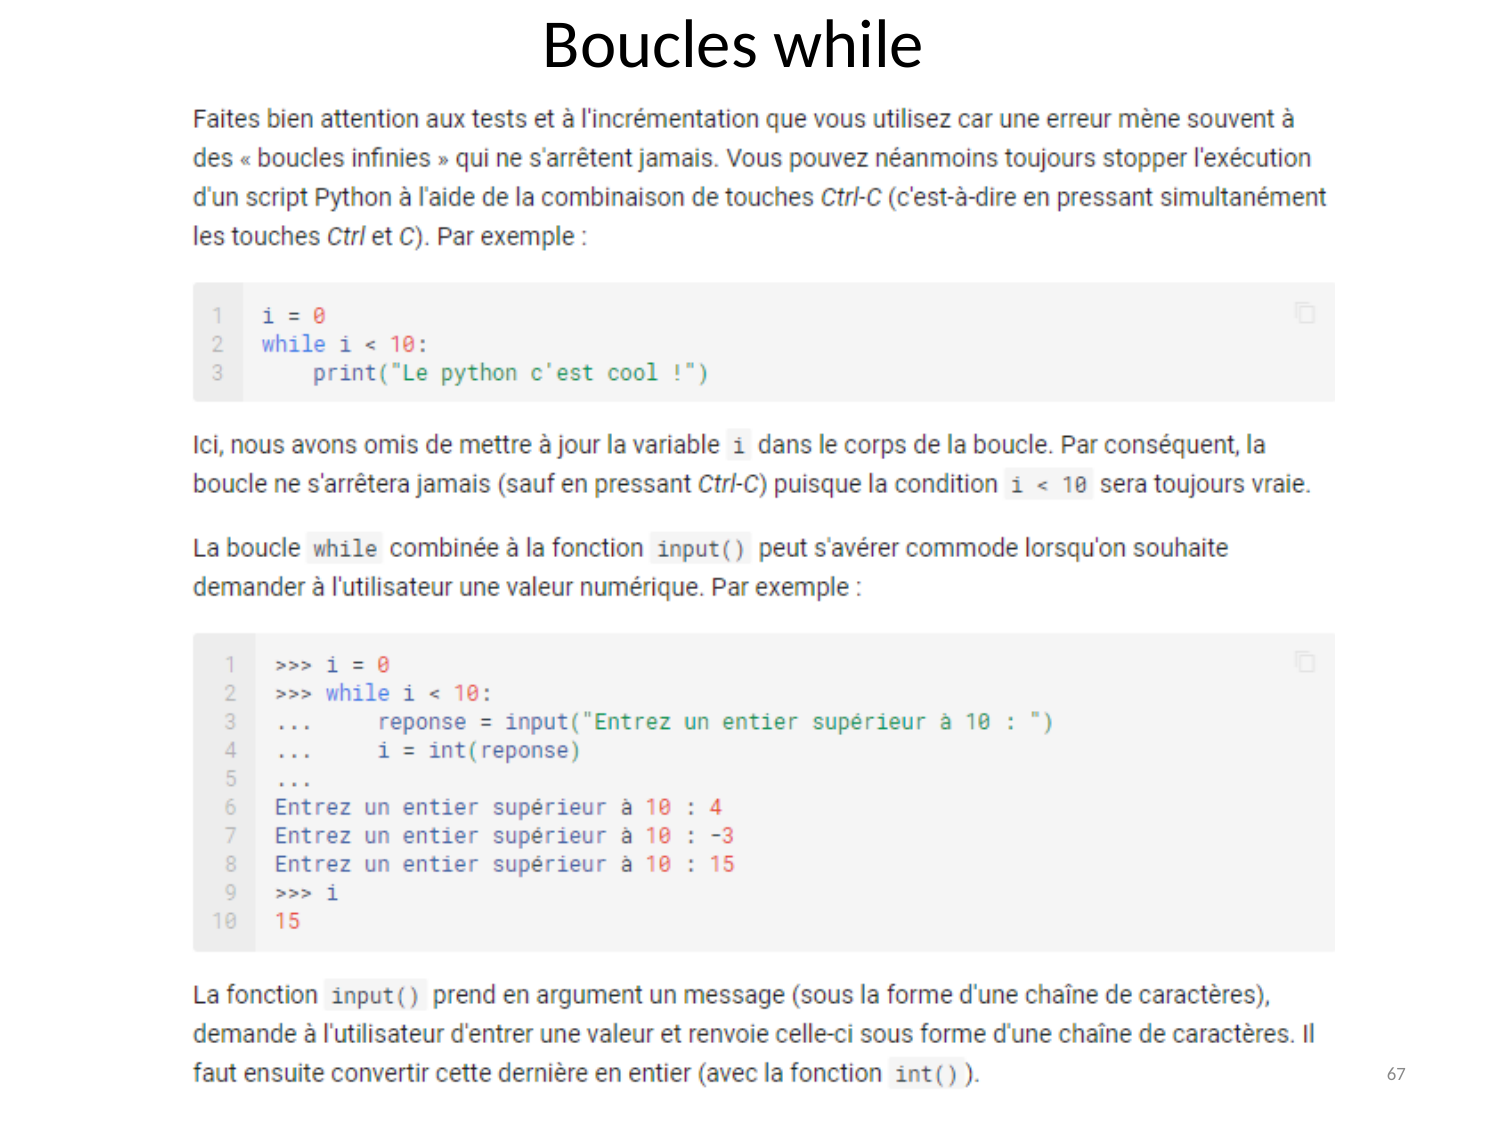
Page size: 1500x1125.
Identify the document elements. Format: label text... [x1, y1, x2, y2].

text_box 67 [1340, 1042, 1421, 1103]
picture [164, 86, 1335, 1117]
title Boucles while [86, 0, 1381, 98]
